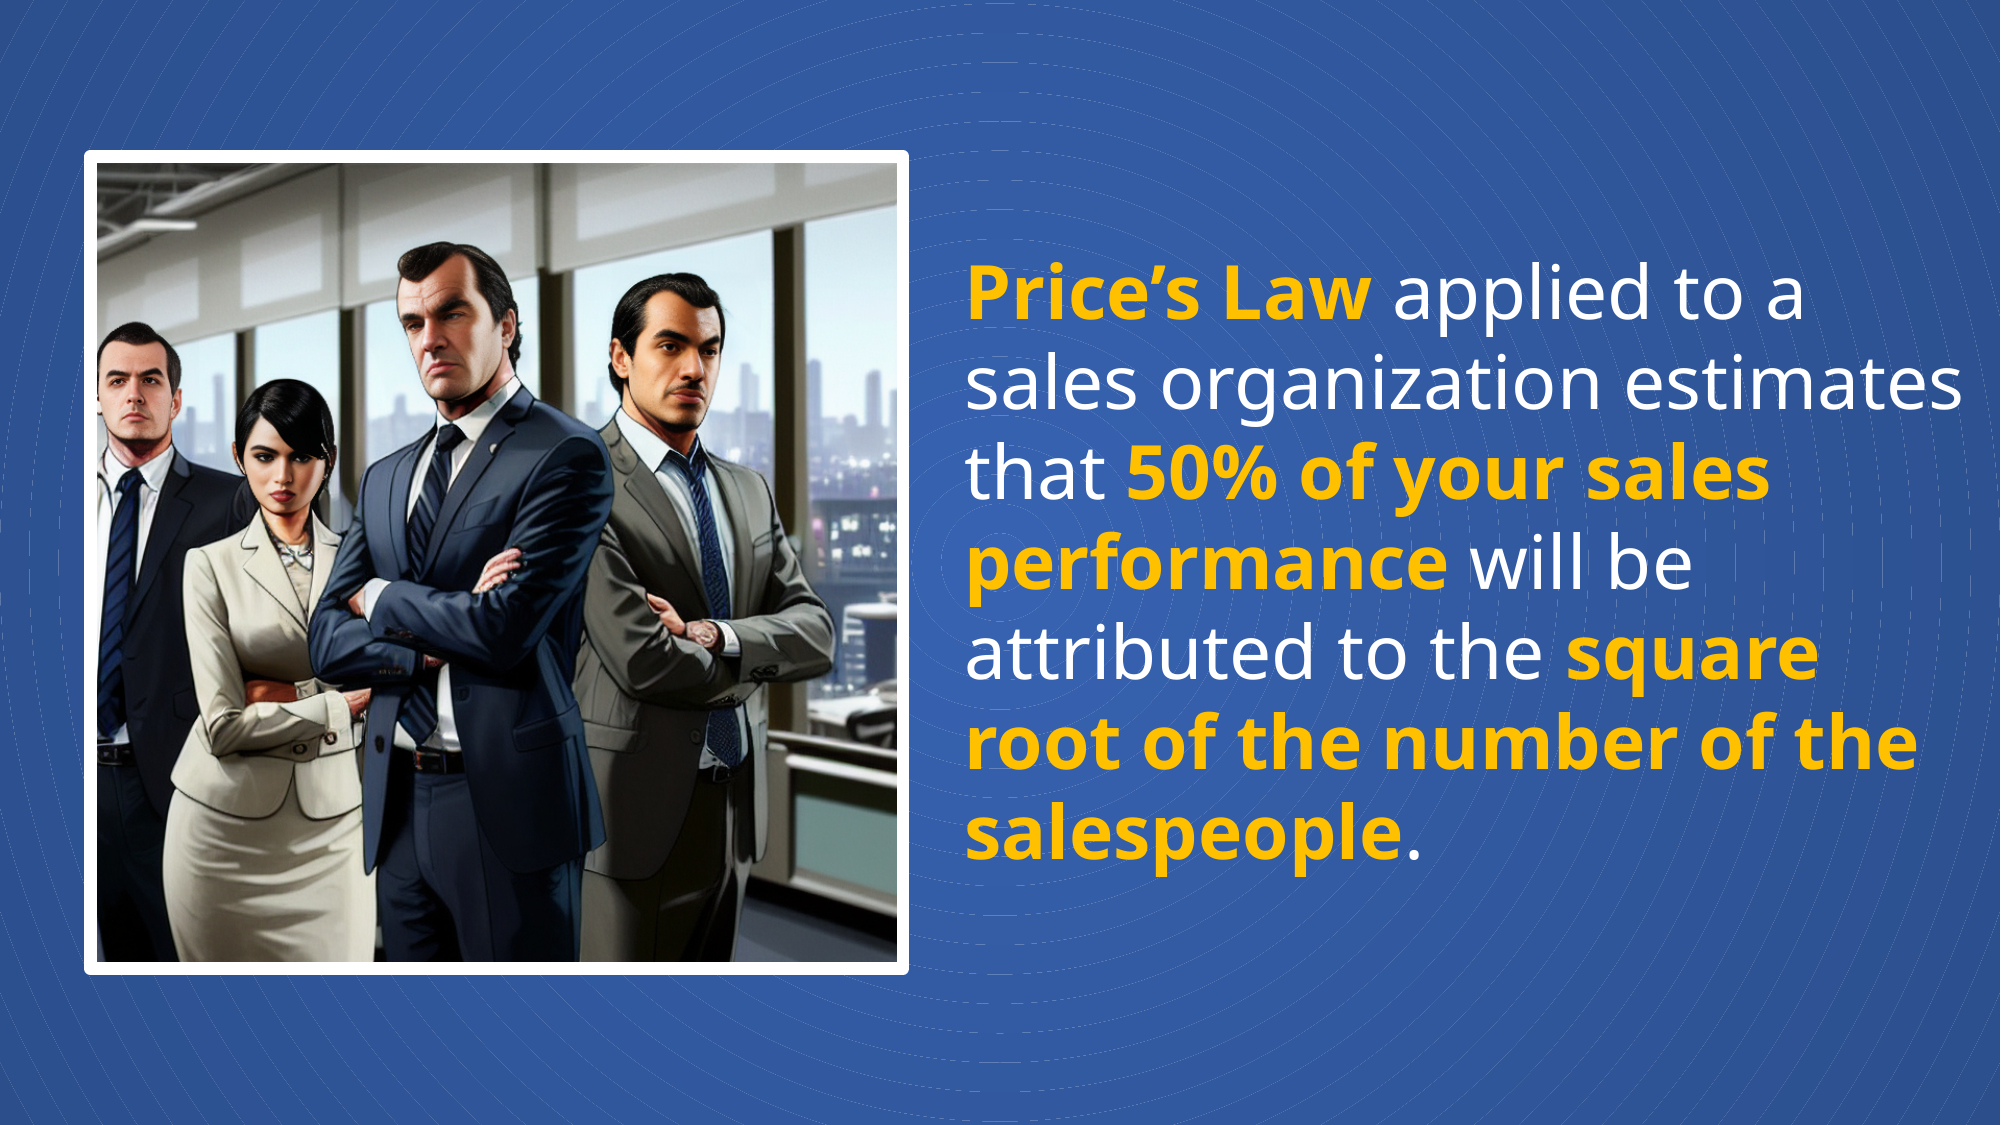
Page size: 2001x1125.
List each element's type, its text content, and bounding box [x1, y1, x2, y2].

text_box Price’s Law applied to a sales organization estimates that 50% of your sales performance will be attributed to the square root of the number of the salespeople. [949, 236, 2000, 882]
picture [96, 162, 897, 963]
